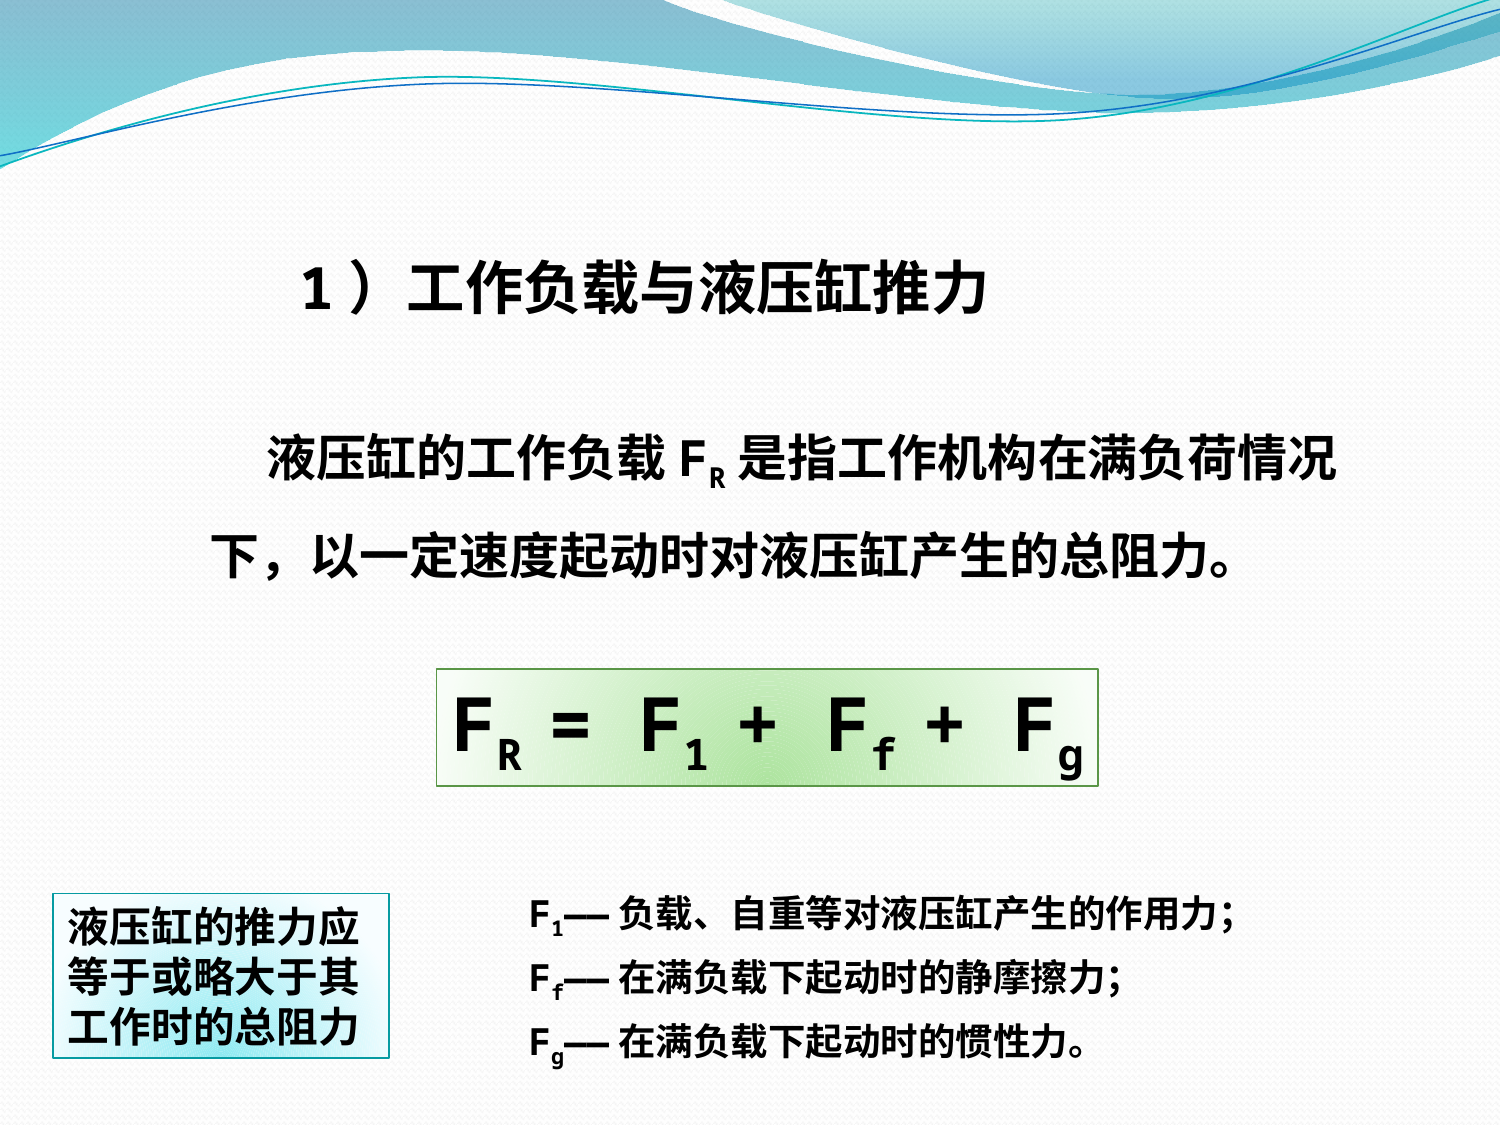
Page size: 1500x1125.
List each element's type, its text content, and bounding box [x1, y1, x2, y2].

text_box 1）工作负载与液压缸推力 [285, 243, 1005, 329]
text_box 液压缸的推力应等于或略大于其工作时的总阻力 [52, 893, 390, 1059]
text_box 液压缸的工作负载FR是指工作机构在满负荷情况下，以一定速度起动时对液压缸产生的总阻力。 [194, 384, 1354, 592]
text_box FR = F1 + Ff + Fg [436, 668, 1099, 787]
text_box F1——负载、自重等对液压缸产生的作用力； Ff——在满负载下起动时的静摩擦力； Fg——在满负载下起动时的惯性力。 [513, 869, 1354, 1076]
